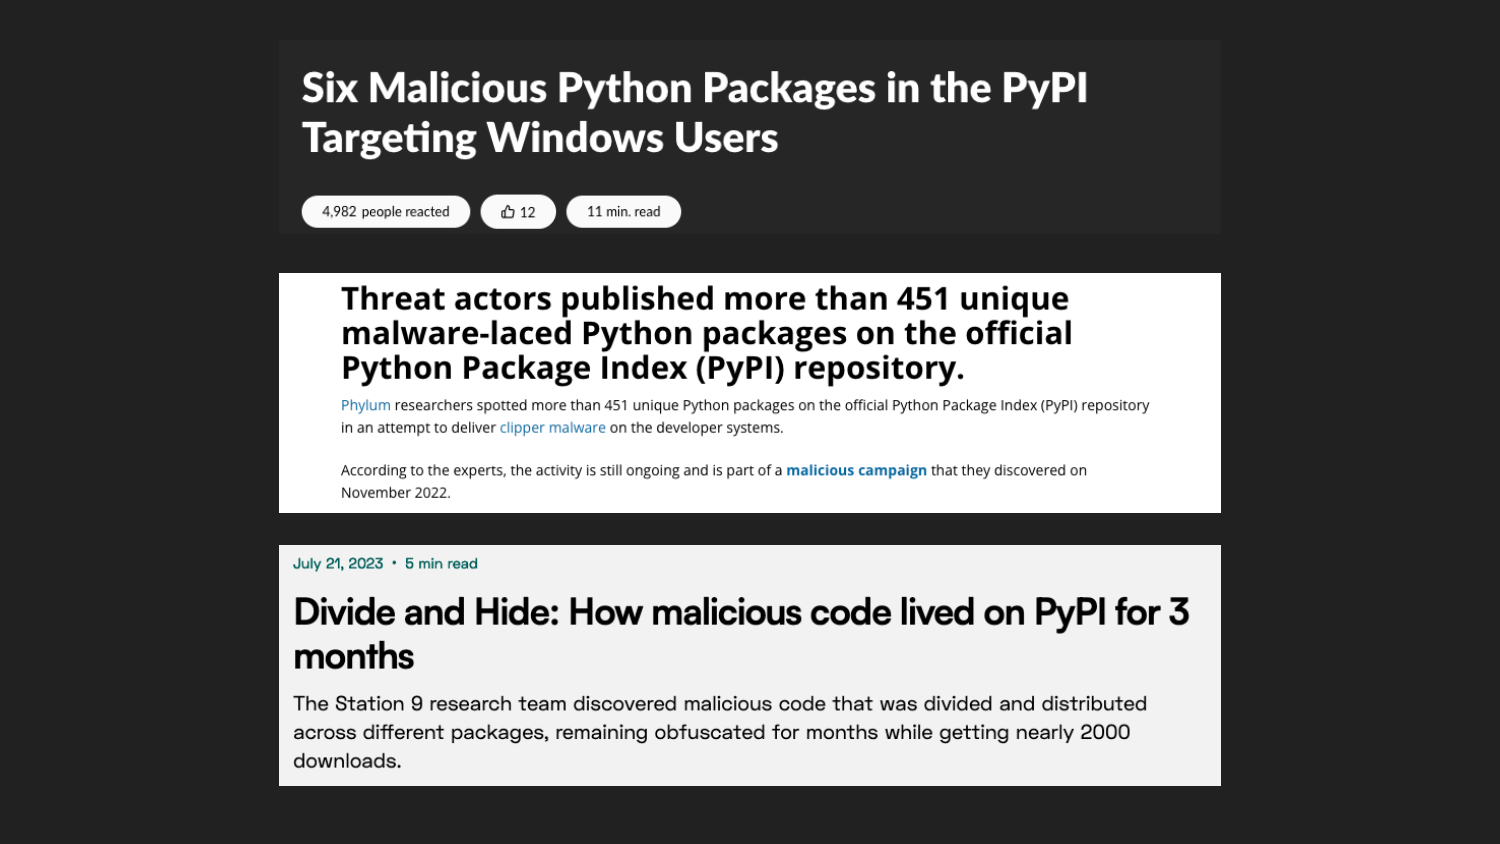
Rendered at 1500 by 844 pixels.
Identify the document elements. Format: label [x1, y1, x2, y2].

picture [279, 272, 1221, 513]
picture [279, 40, 1221, 234]
picture [279, 545, 1221, 786]
